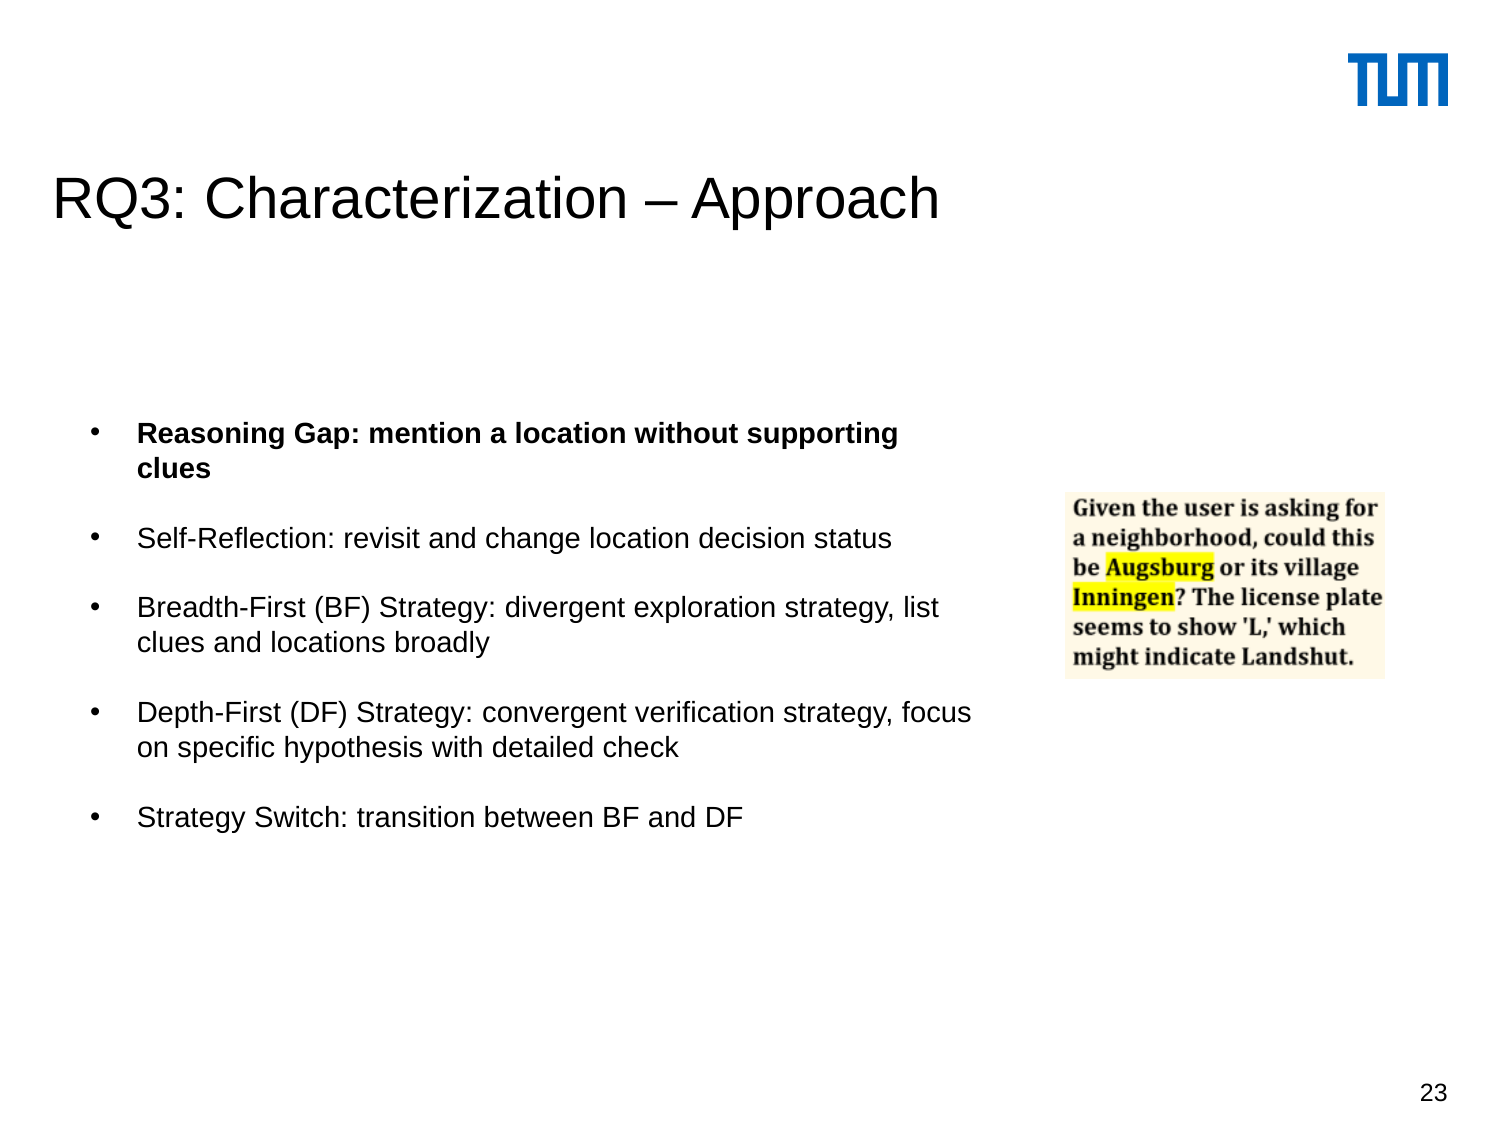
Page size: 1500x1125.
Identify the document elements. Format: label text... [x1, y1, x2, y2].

slide_number 23 [1111, 1061, 1448, 1122]
picture [1065, 492, 1385, 679]
text_box Reasoning Gap: mention a location without supporting clues Self-Reflection: revisit and change location decision status Breadth-First (BF) Strategy: divergent exploration strategy, list clues and locations broadly Depth-First (DF) Strategy: convergent verification strategy, focus on specific hypothesis with detailed check Strategy Switch: transition between BF and DF [0, 406, 994, 841]
title RQ3: Characterization – Approach [52, 162, 1449, 231]
